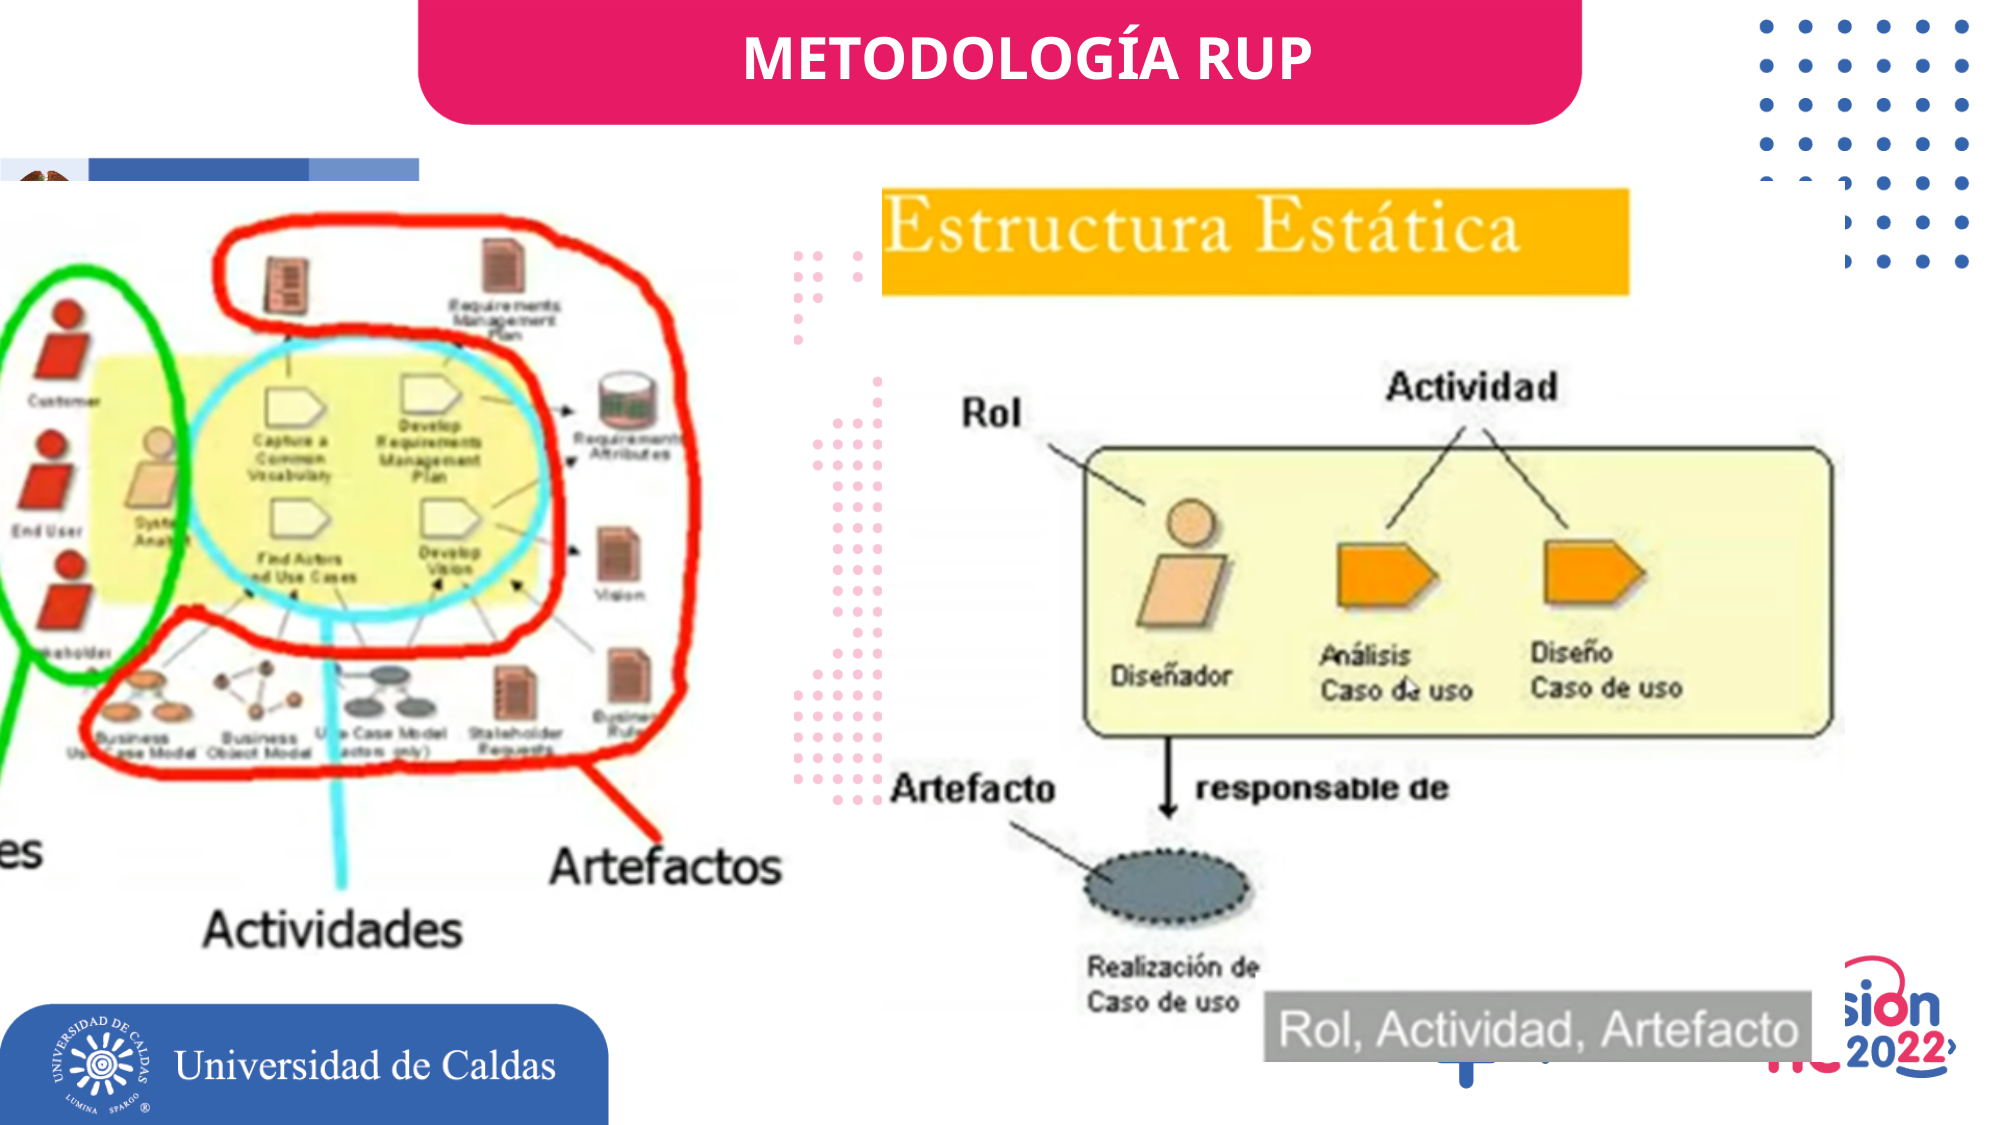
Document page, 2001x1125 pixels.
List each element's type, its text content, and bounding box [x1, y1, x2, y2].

text_box METODOLOGÍA RUP [491, 14, 1565, 107]
picture [0, 0, 2000, 1125]
